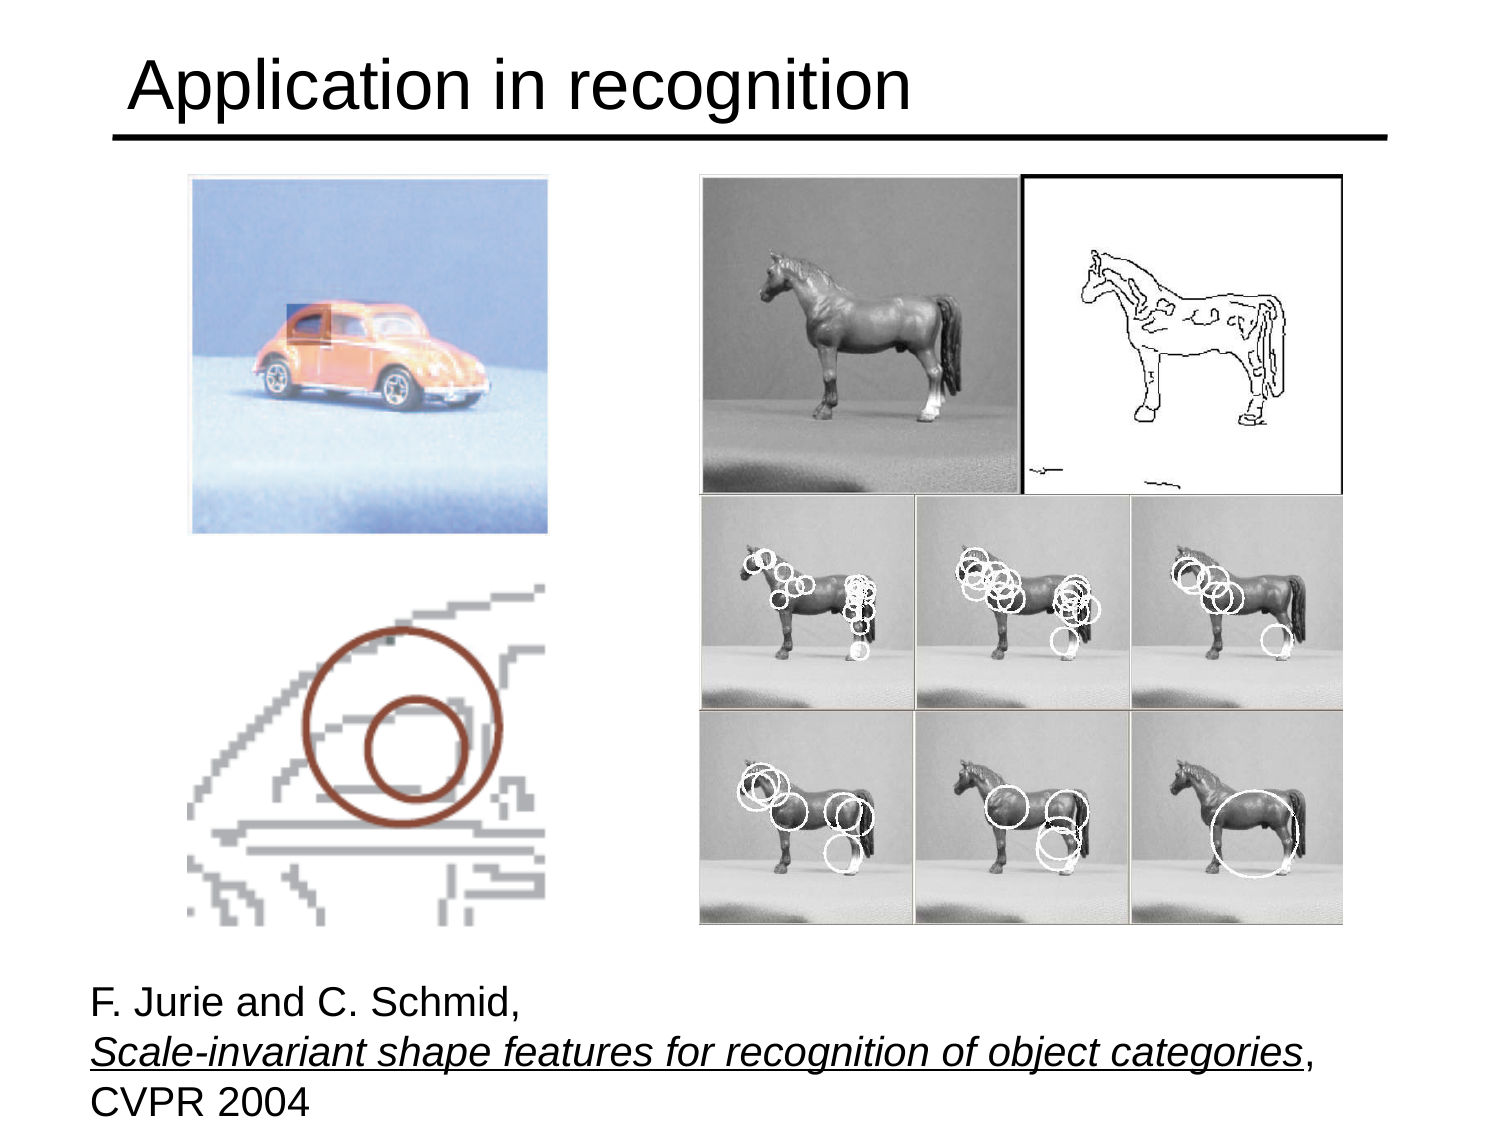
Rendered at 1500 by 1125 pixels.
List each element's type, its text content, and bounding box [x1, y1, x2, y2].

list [187, 574, 550, 929]
text_box F. Jurie and C. Schmid, Scale-invariant shape features for recognition of object categories, CVPR 2004 [74, 967, 1438, 1125]
title Application in recognition [112, 12, 1388, 150]
picture [187, 174, 550, 536]
picture [699, 174, 1343, 925]
